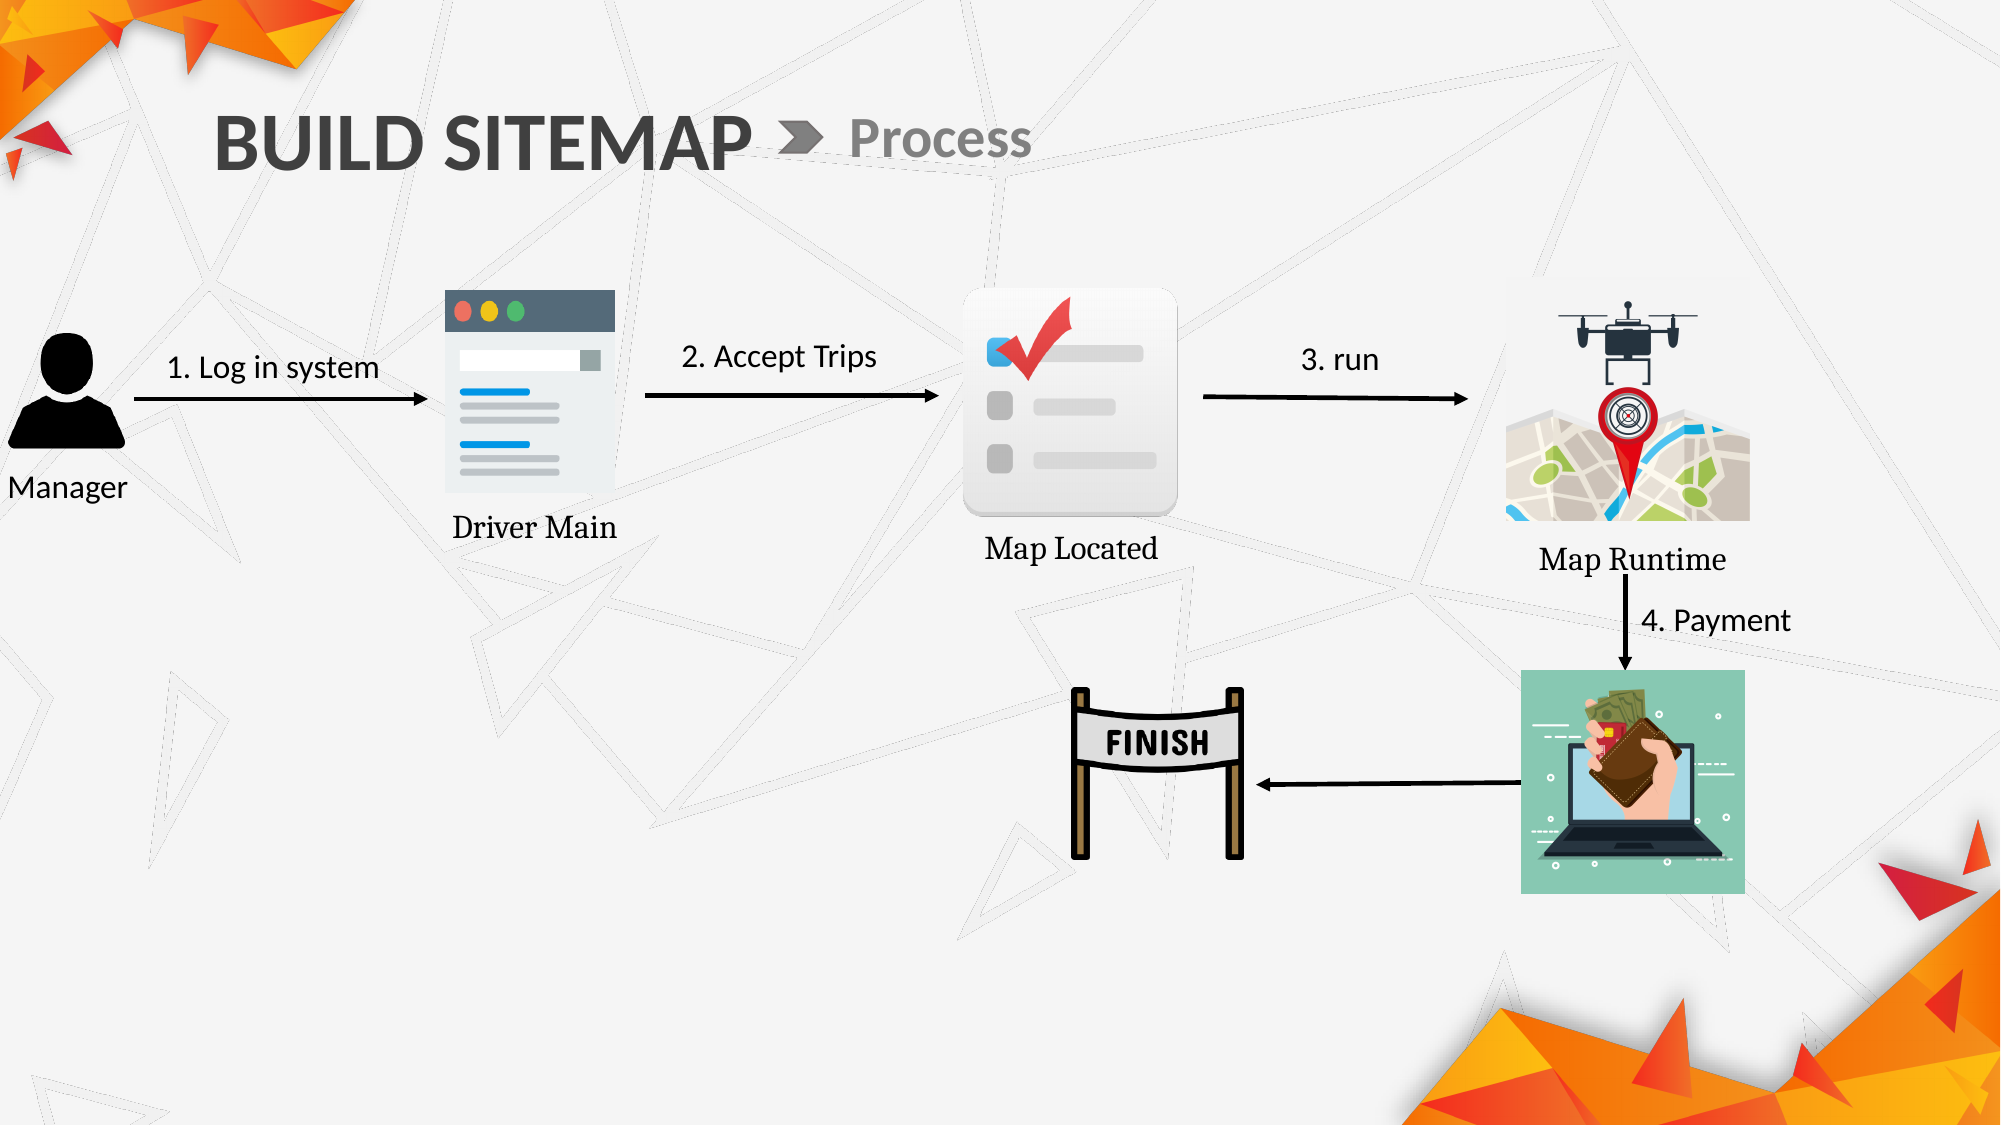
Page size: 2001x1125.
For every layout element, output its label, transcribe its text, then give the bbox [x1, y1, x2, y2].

text_box 2. Accept Trips [615, 327, 962, 382]
picture [0, 0, 2001, 1125]
text_box Manager [0, 457, 144, 513]
text_box Driver Main [437, 497, 633, 553]
text_box [777, 120, 824, 154]
text_box Map Runtime [1523, 529, 1742, 584]
text_box 3. run [1285, 329, 1395, 385]
text_box 4. Payment [1628, 591, 1808, 646]
text_box Process [795, 92, 1048, 177]
text_box BUILD SITEMAP [379, 79, 770, 195]
text_box Map Located [969, 524, 1175, 574]
text_box 1. Log in system [151, 338, 396, 393]
